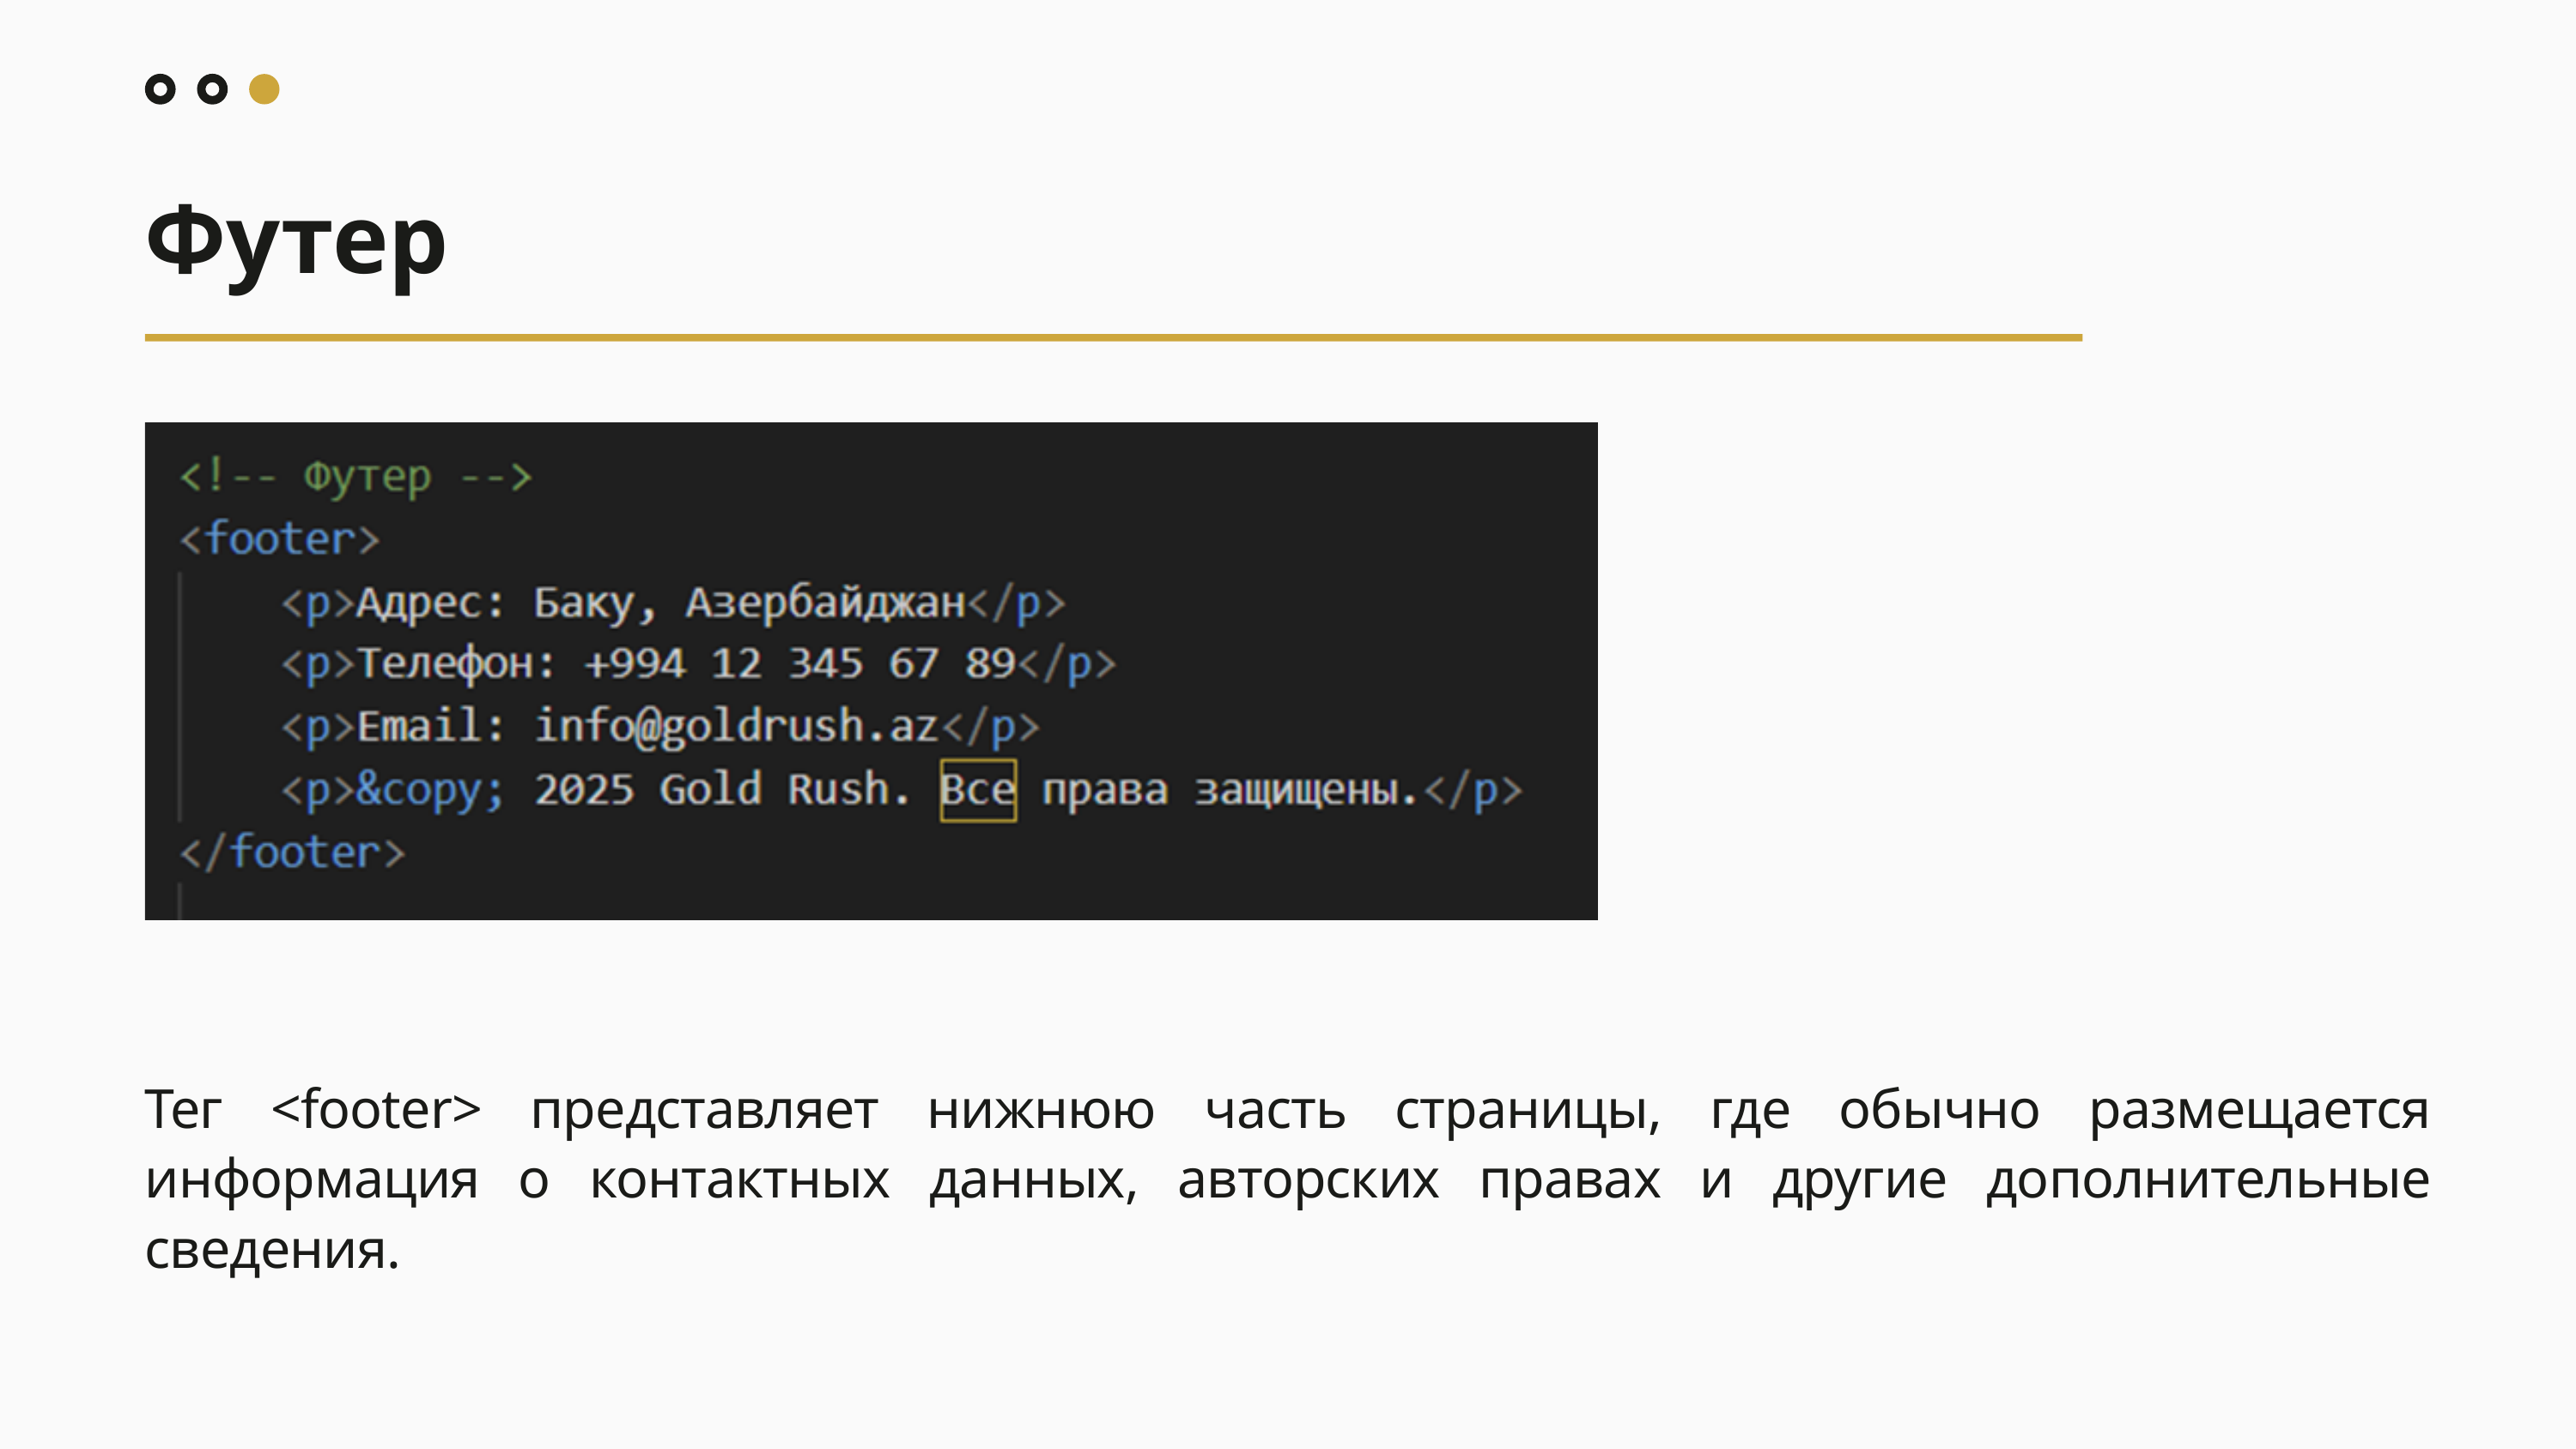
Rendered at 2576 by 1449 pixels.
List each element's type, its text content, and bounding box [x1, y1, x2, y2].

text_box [144, 73, 280, 105]
text_box [144, 422, 1598, 920]
text_box Тег <footer> представляет нижнюю часть страницы, где обычно размещается информация о контактных данных, авторских правах и другие дополнительные сведения. [144, 1069, 2432, 1279]
text_box Футер [144, 187, 1420, 293]
text_box [144, 334, 2083, 342]
